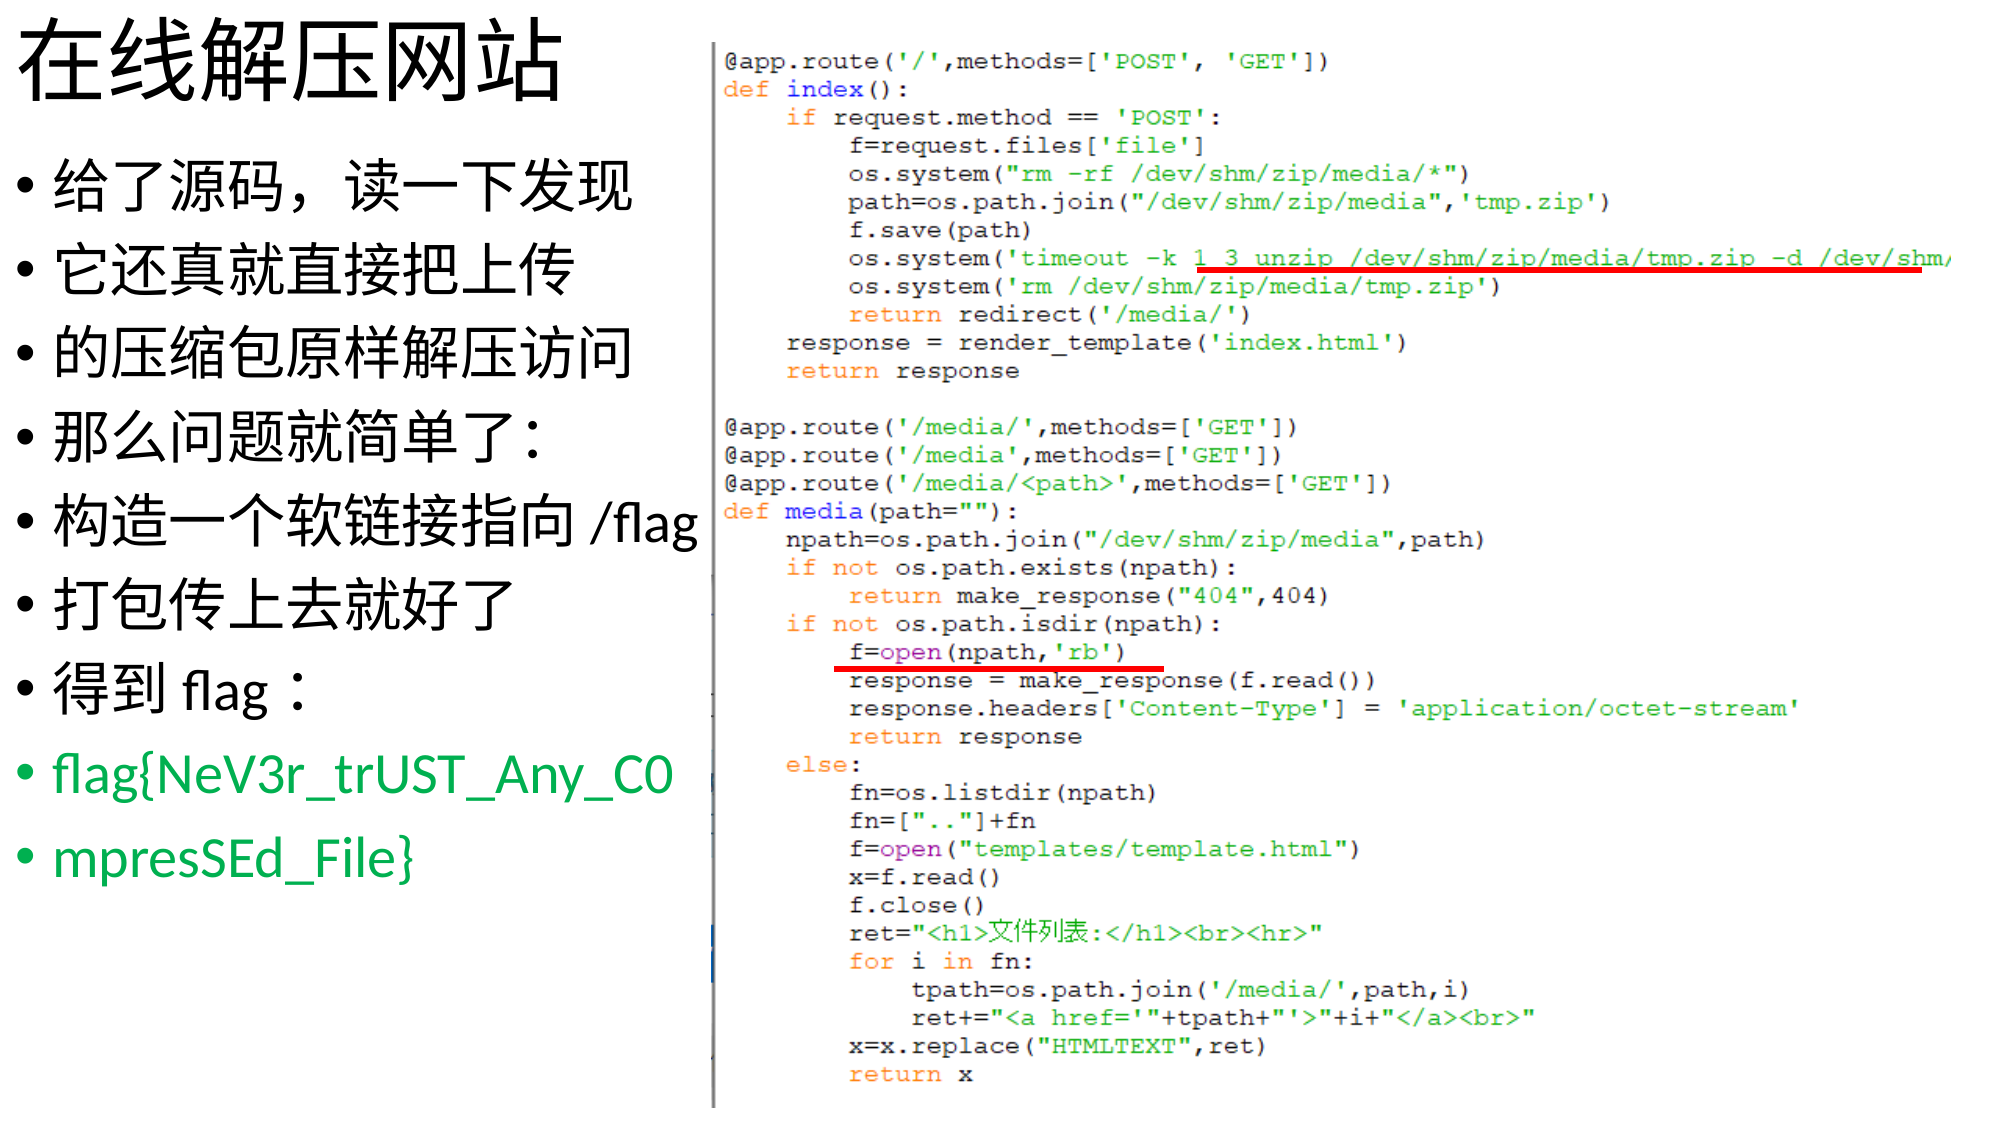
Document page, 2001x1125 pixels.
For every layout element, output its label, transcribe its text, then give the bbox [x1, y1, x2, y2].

picture [711, 42, 1951, 1108]
title 在线解压网站 [0, 0, 2000, 130]
list 给了源码，读一下发现 它还真就直接把上传 的压缩包原样解压访问 那么问题就简单了： 构造一个软链接指向/flag 打包传上去就好了 得到flag： flag{NeV3r_trUST_Any_C0 mpresSEd_File} [0, 149, 2000, 1125]
